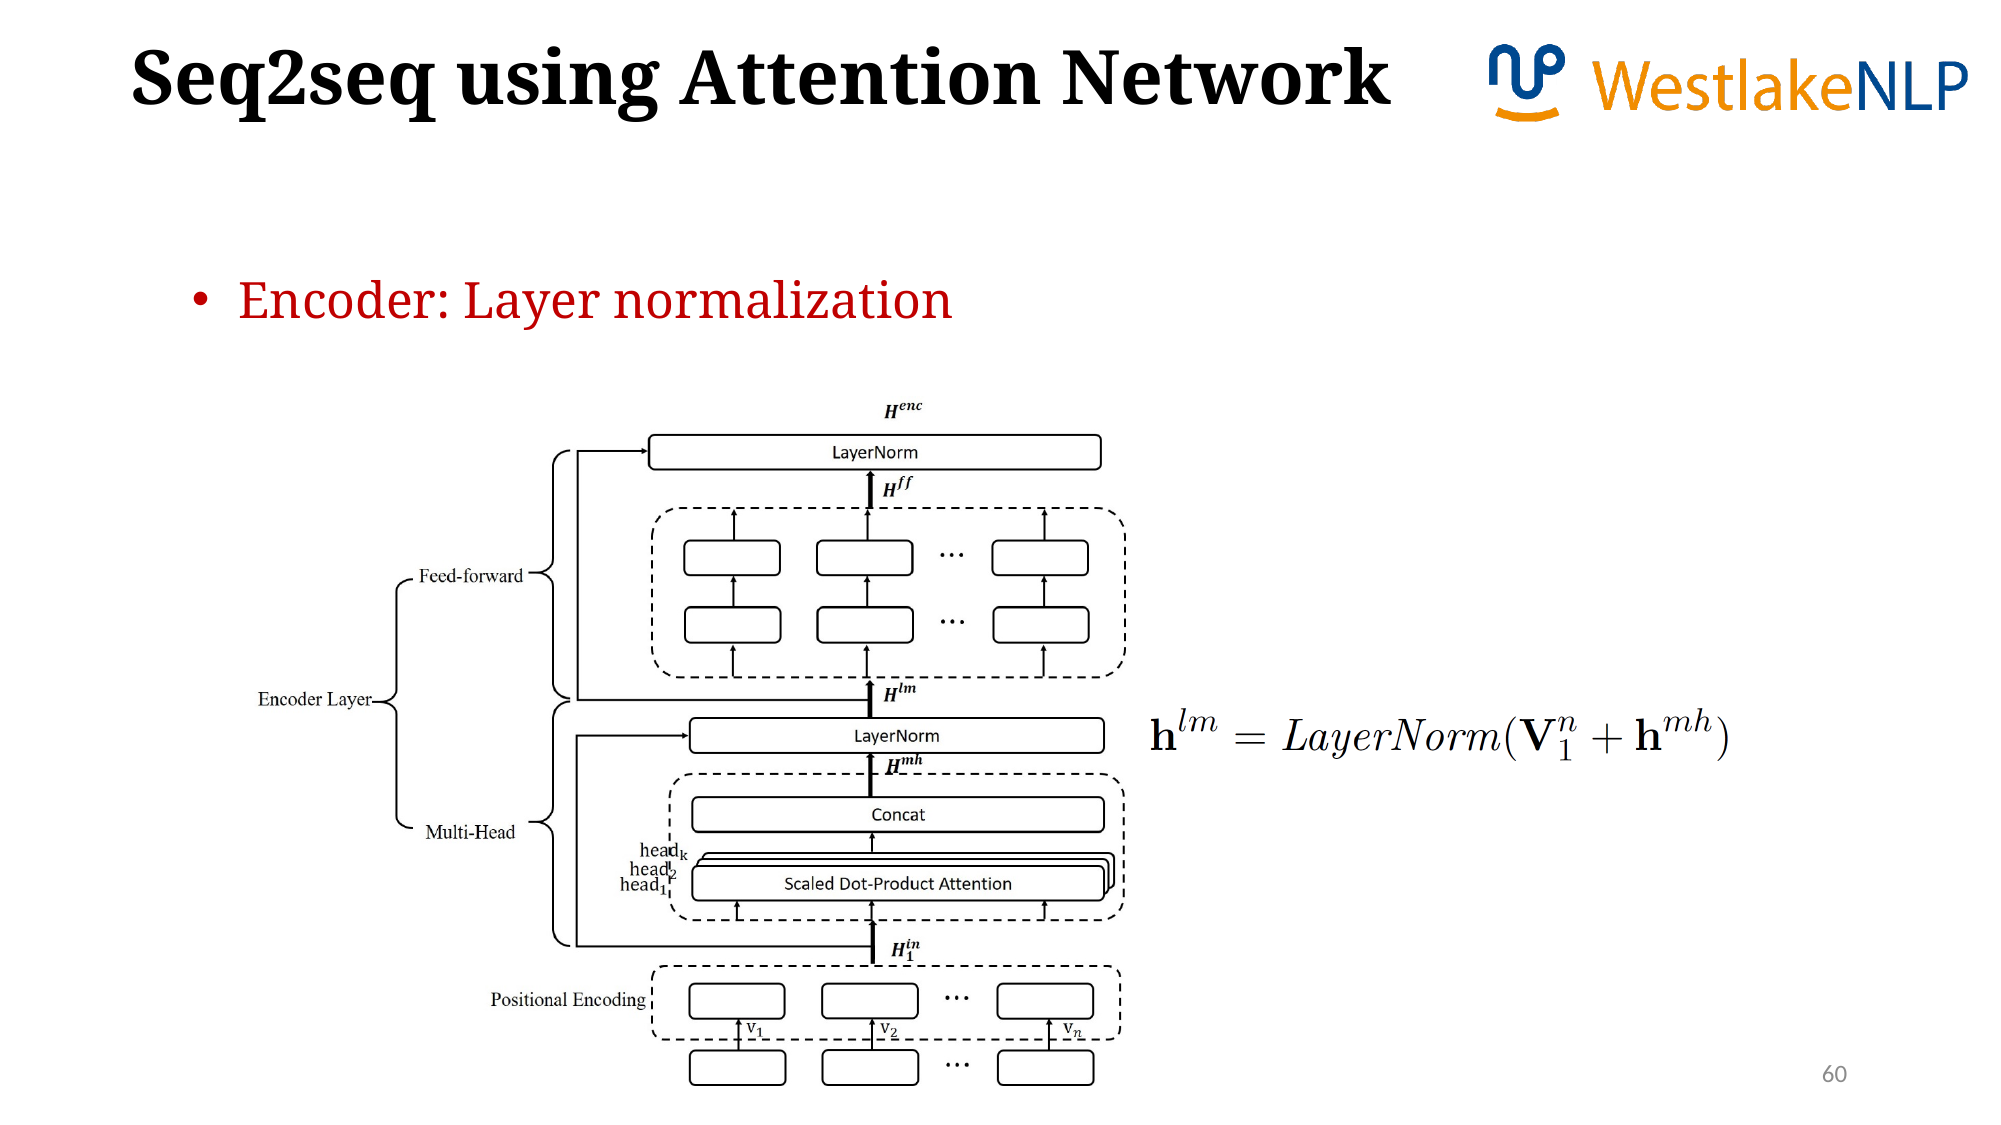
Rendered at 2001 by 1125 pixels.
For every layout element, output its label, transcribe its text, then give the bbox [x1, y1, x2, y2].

slide_number 60 [1412, 1042, 1863, 1103]
picture [1459, 0, 2000, 170]
text_box Encoder: Layer normalization [177, 260, 1102, 336]
picture [246, 396, 1745, 1086]
text_box Seq2seq using Attention Network [116, 22, 1428, 128]
